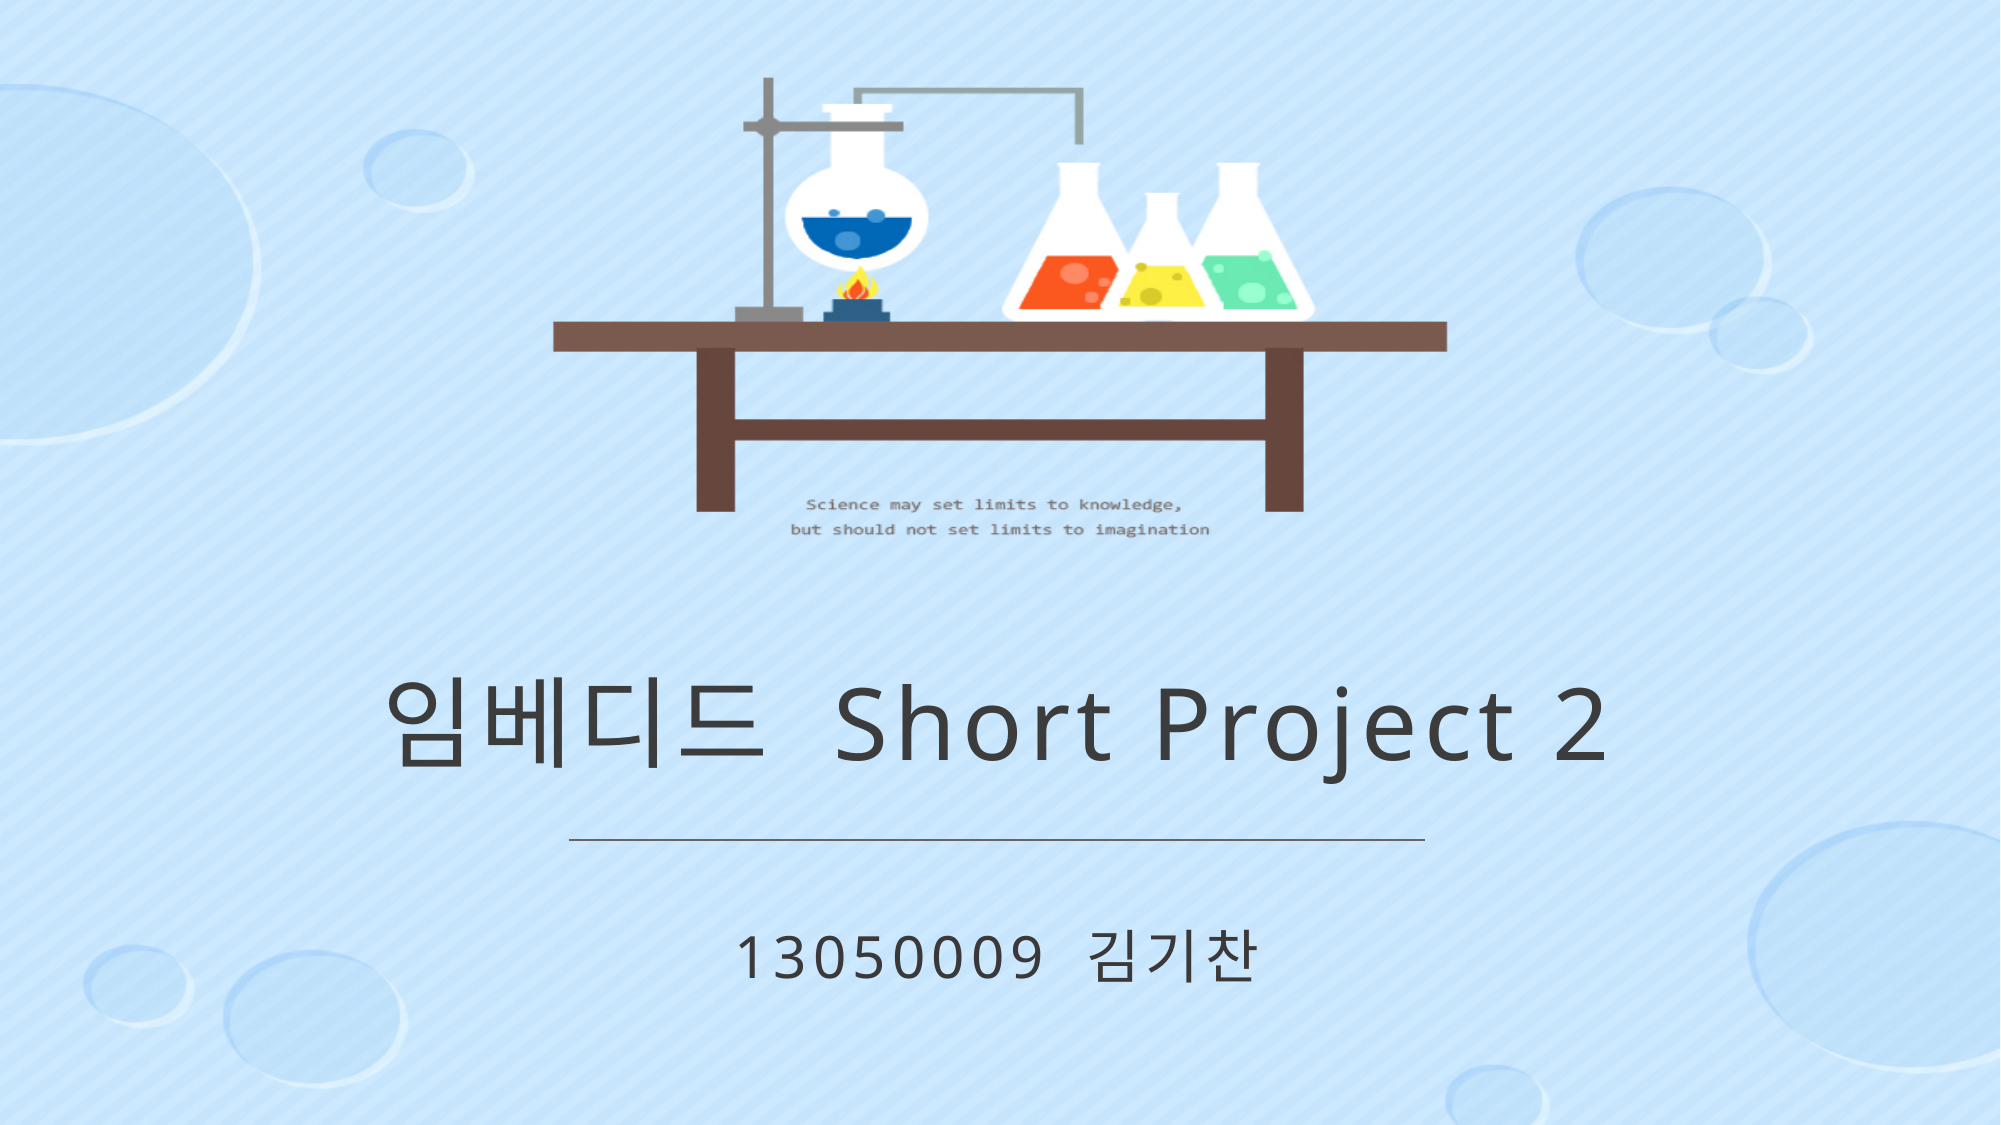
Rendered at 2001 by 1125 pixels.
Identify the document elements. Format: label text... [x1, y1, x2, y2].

text_box 임베디드 Short Project 2 [367, 653, 1627, 788]
picture [0, 0, 2001, 1125]
text_box 13050009 김기찬 [719, 912, 1274, 998]
